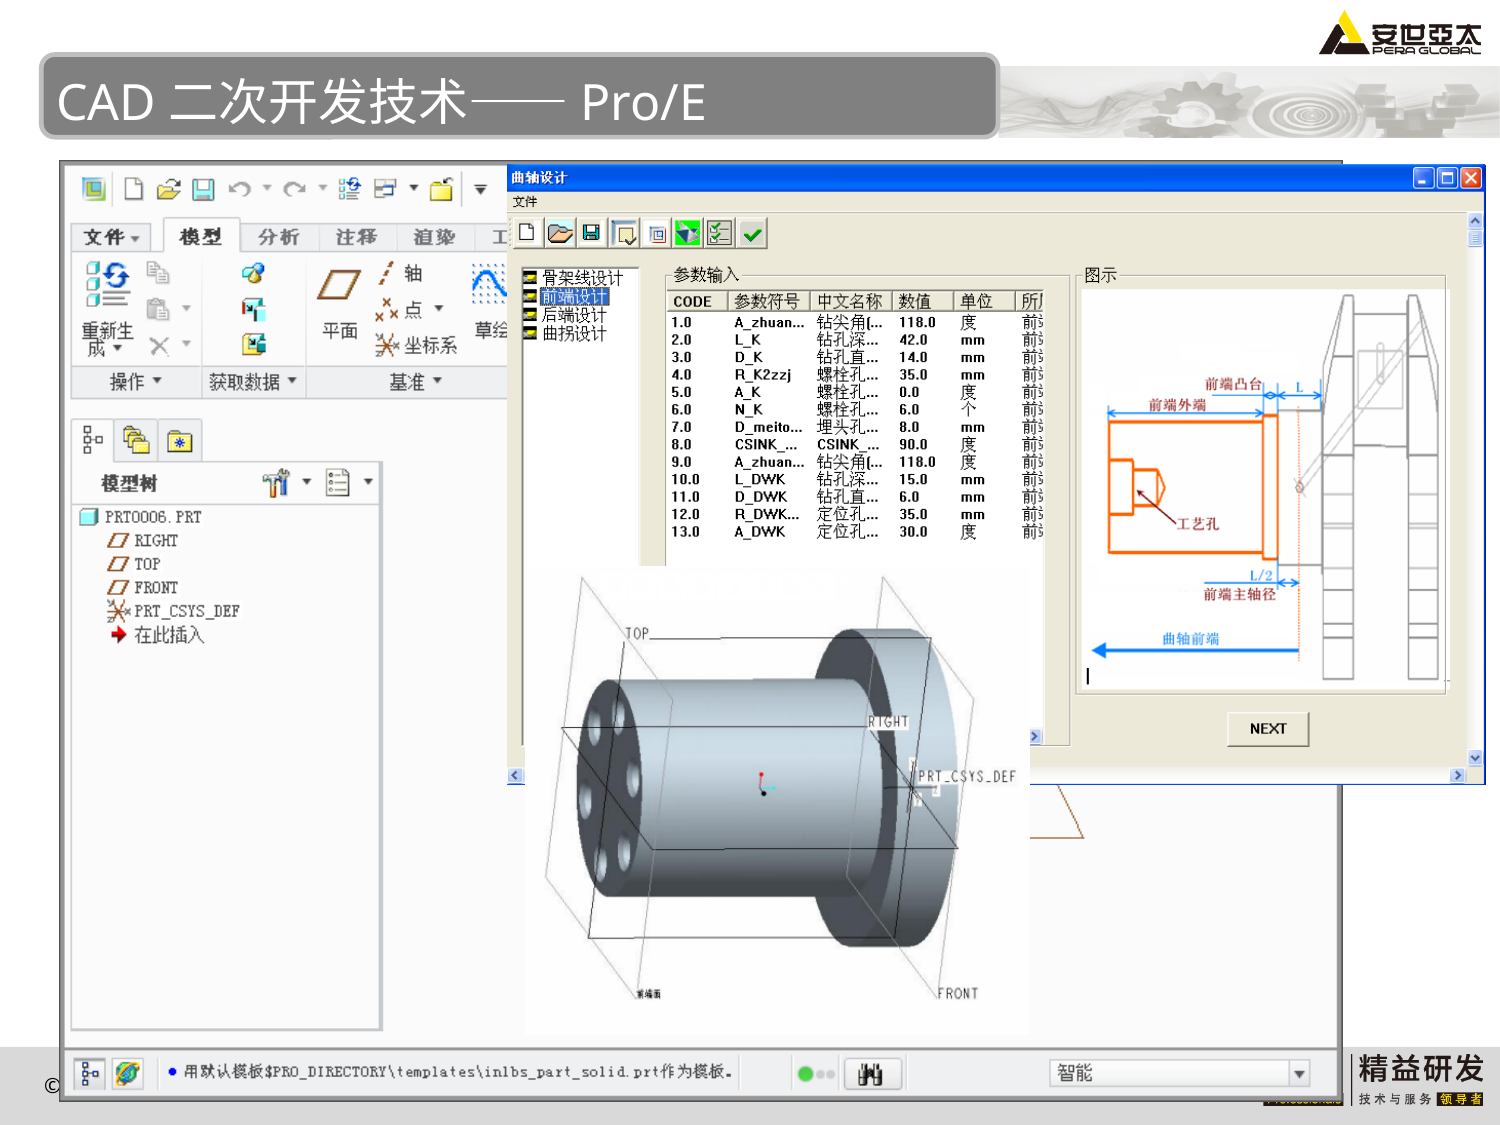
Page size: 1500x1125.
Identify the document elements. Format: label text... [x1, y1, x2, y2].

picture [58, 160, 1487, 1106]
title CAD二次开发技术——Pro/E [41, 30, 1247, 171]
picture [1316, 7, 1483, 55]
